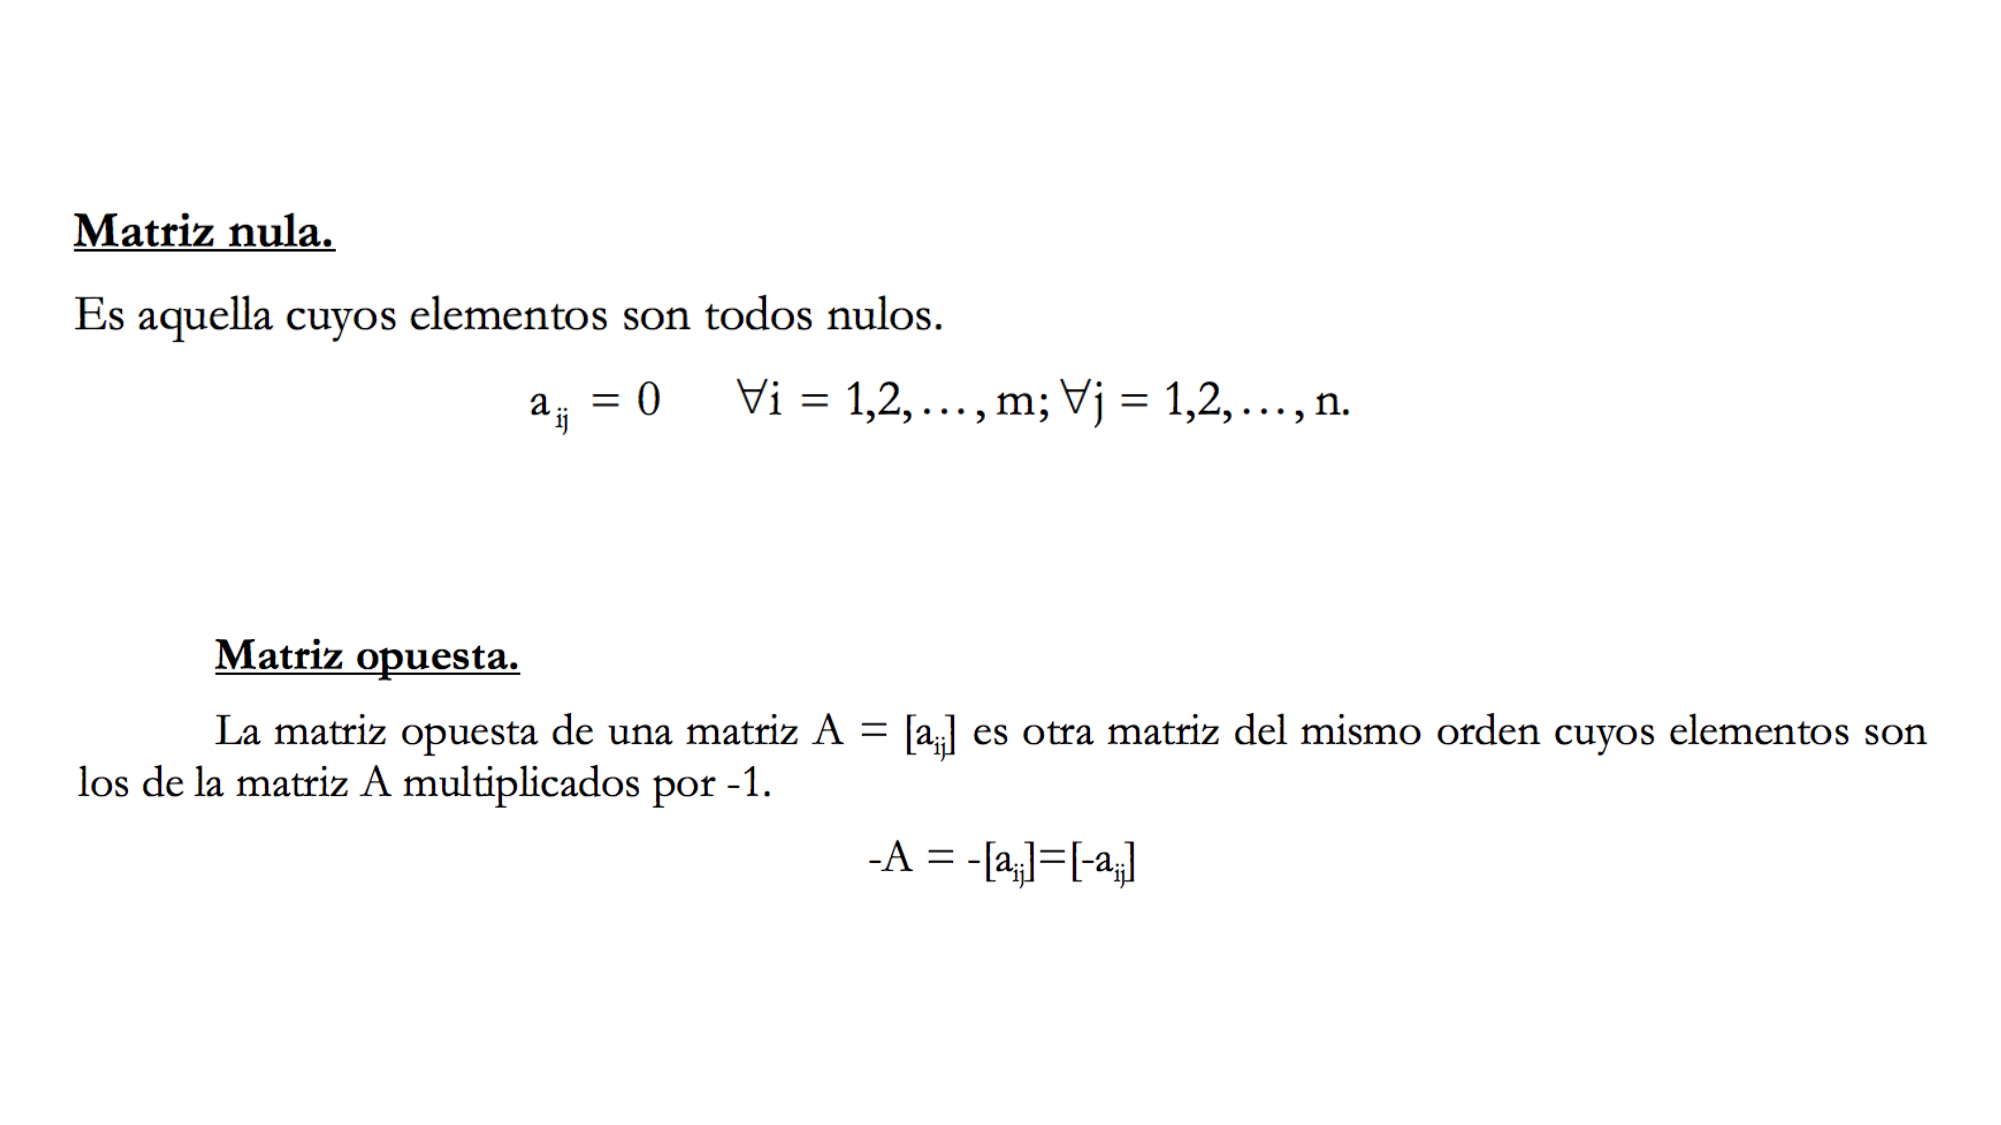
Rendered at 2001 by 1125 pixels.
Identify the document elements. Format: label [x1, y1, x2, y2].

picture [59, 623, 1937, 900]
list [59, 202, 1367, 444]
